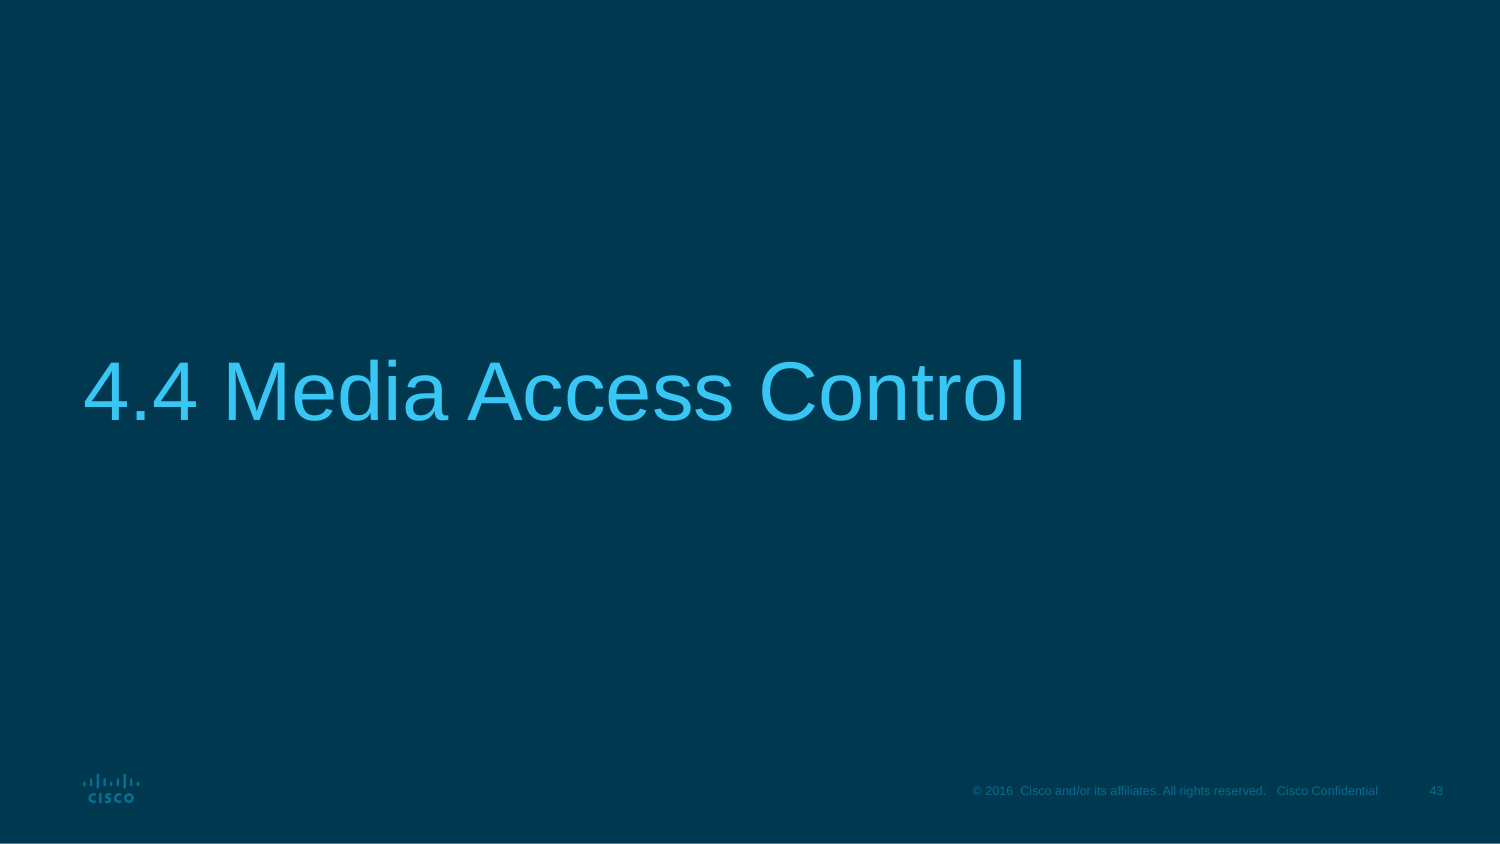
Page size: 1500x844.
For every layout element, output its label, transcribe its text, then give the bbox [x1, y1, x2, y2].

title 4.4 Media Access Control [68, 150, 1315, 446]
